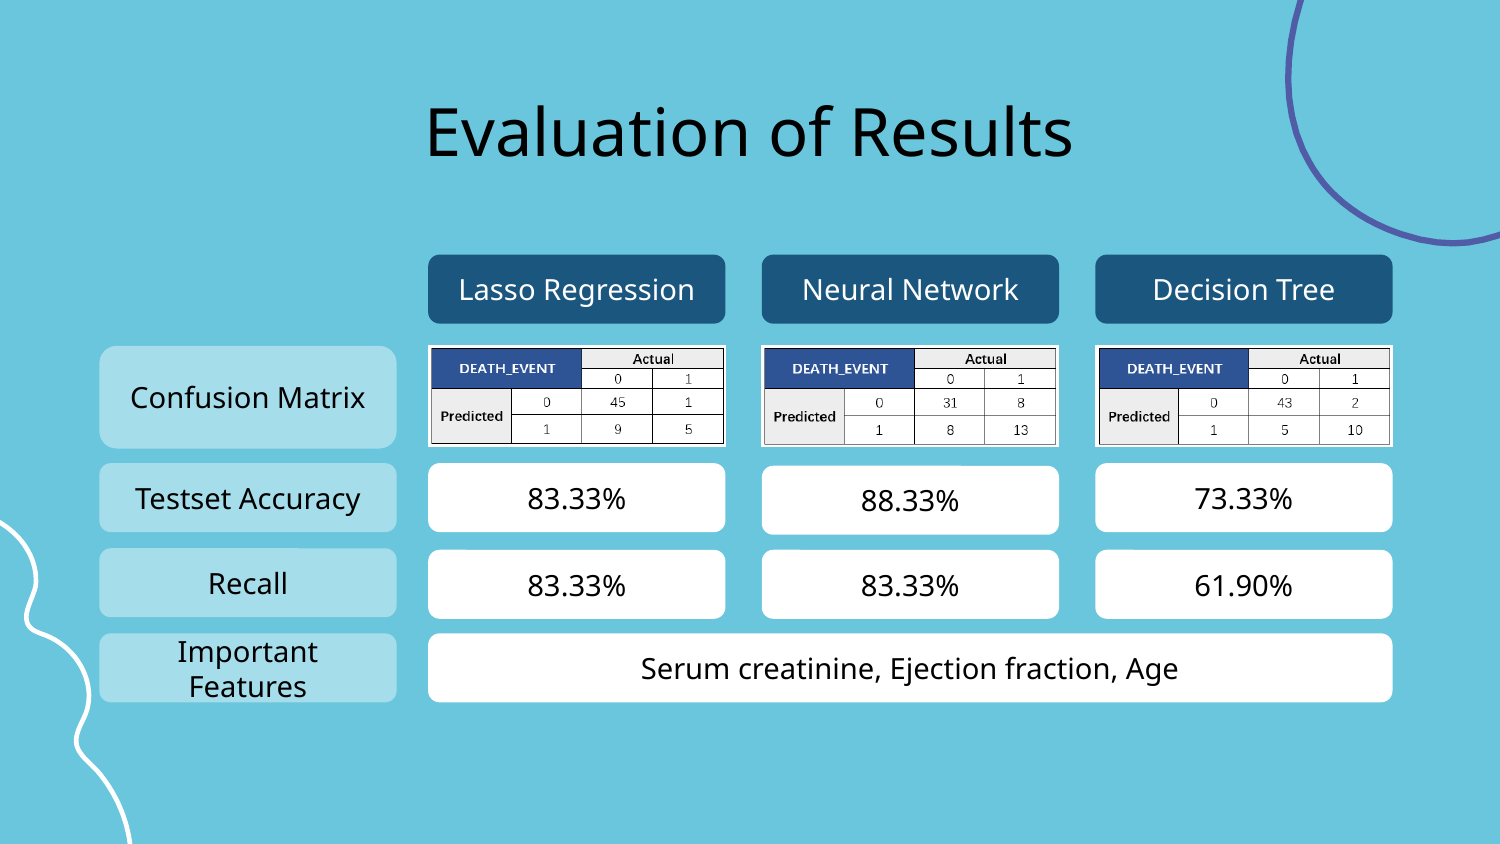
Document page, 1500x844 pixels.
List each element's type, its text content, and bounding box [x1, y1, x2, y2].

text_box Testset Accuracy [97, 461, 399, 535]
text_box 61.90% [1093, 547, 1395, 621]
text_box Lasso Regression [426, 252, 728, 326]
text_box Important Features [97, 631, 399, 705]
title Evaluation of Results [119, 74, 1381, 169]
text_box Recall [97, 546, 399, 620]
text_box 83.33% [426, 547, 728, 621]
text_box 83.33% [759, 547, 1062, 621]
text_box Serum creatinine, Ejection fraction, Age [425, 631, 1395, 705]
picture [761, 345, 1060, 448]
text_box 83.33% [426, 461, 728, 535]
picture [427, 345, 726, 448]
text_box Decision Tree [1093, 252, 1395, 326]
text_box Neural Network [759, 252, 1062, 326]
text_box 88.33% [759, 463, 1062, 537]
text_box 73.33% [1093, 461, 1395, 535]
picture [1095, 344, 1393, 447]
text_box Confusion Matrix [97, 343, 399, 451]
